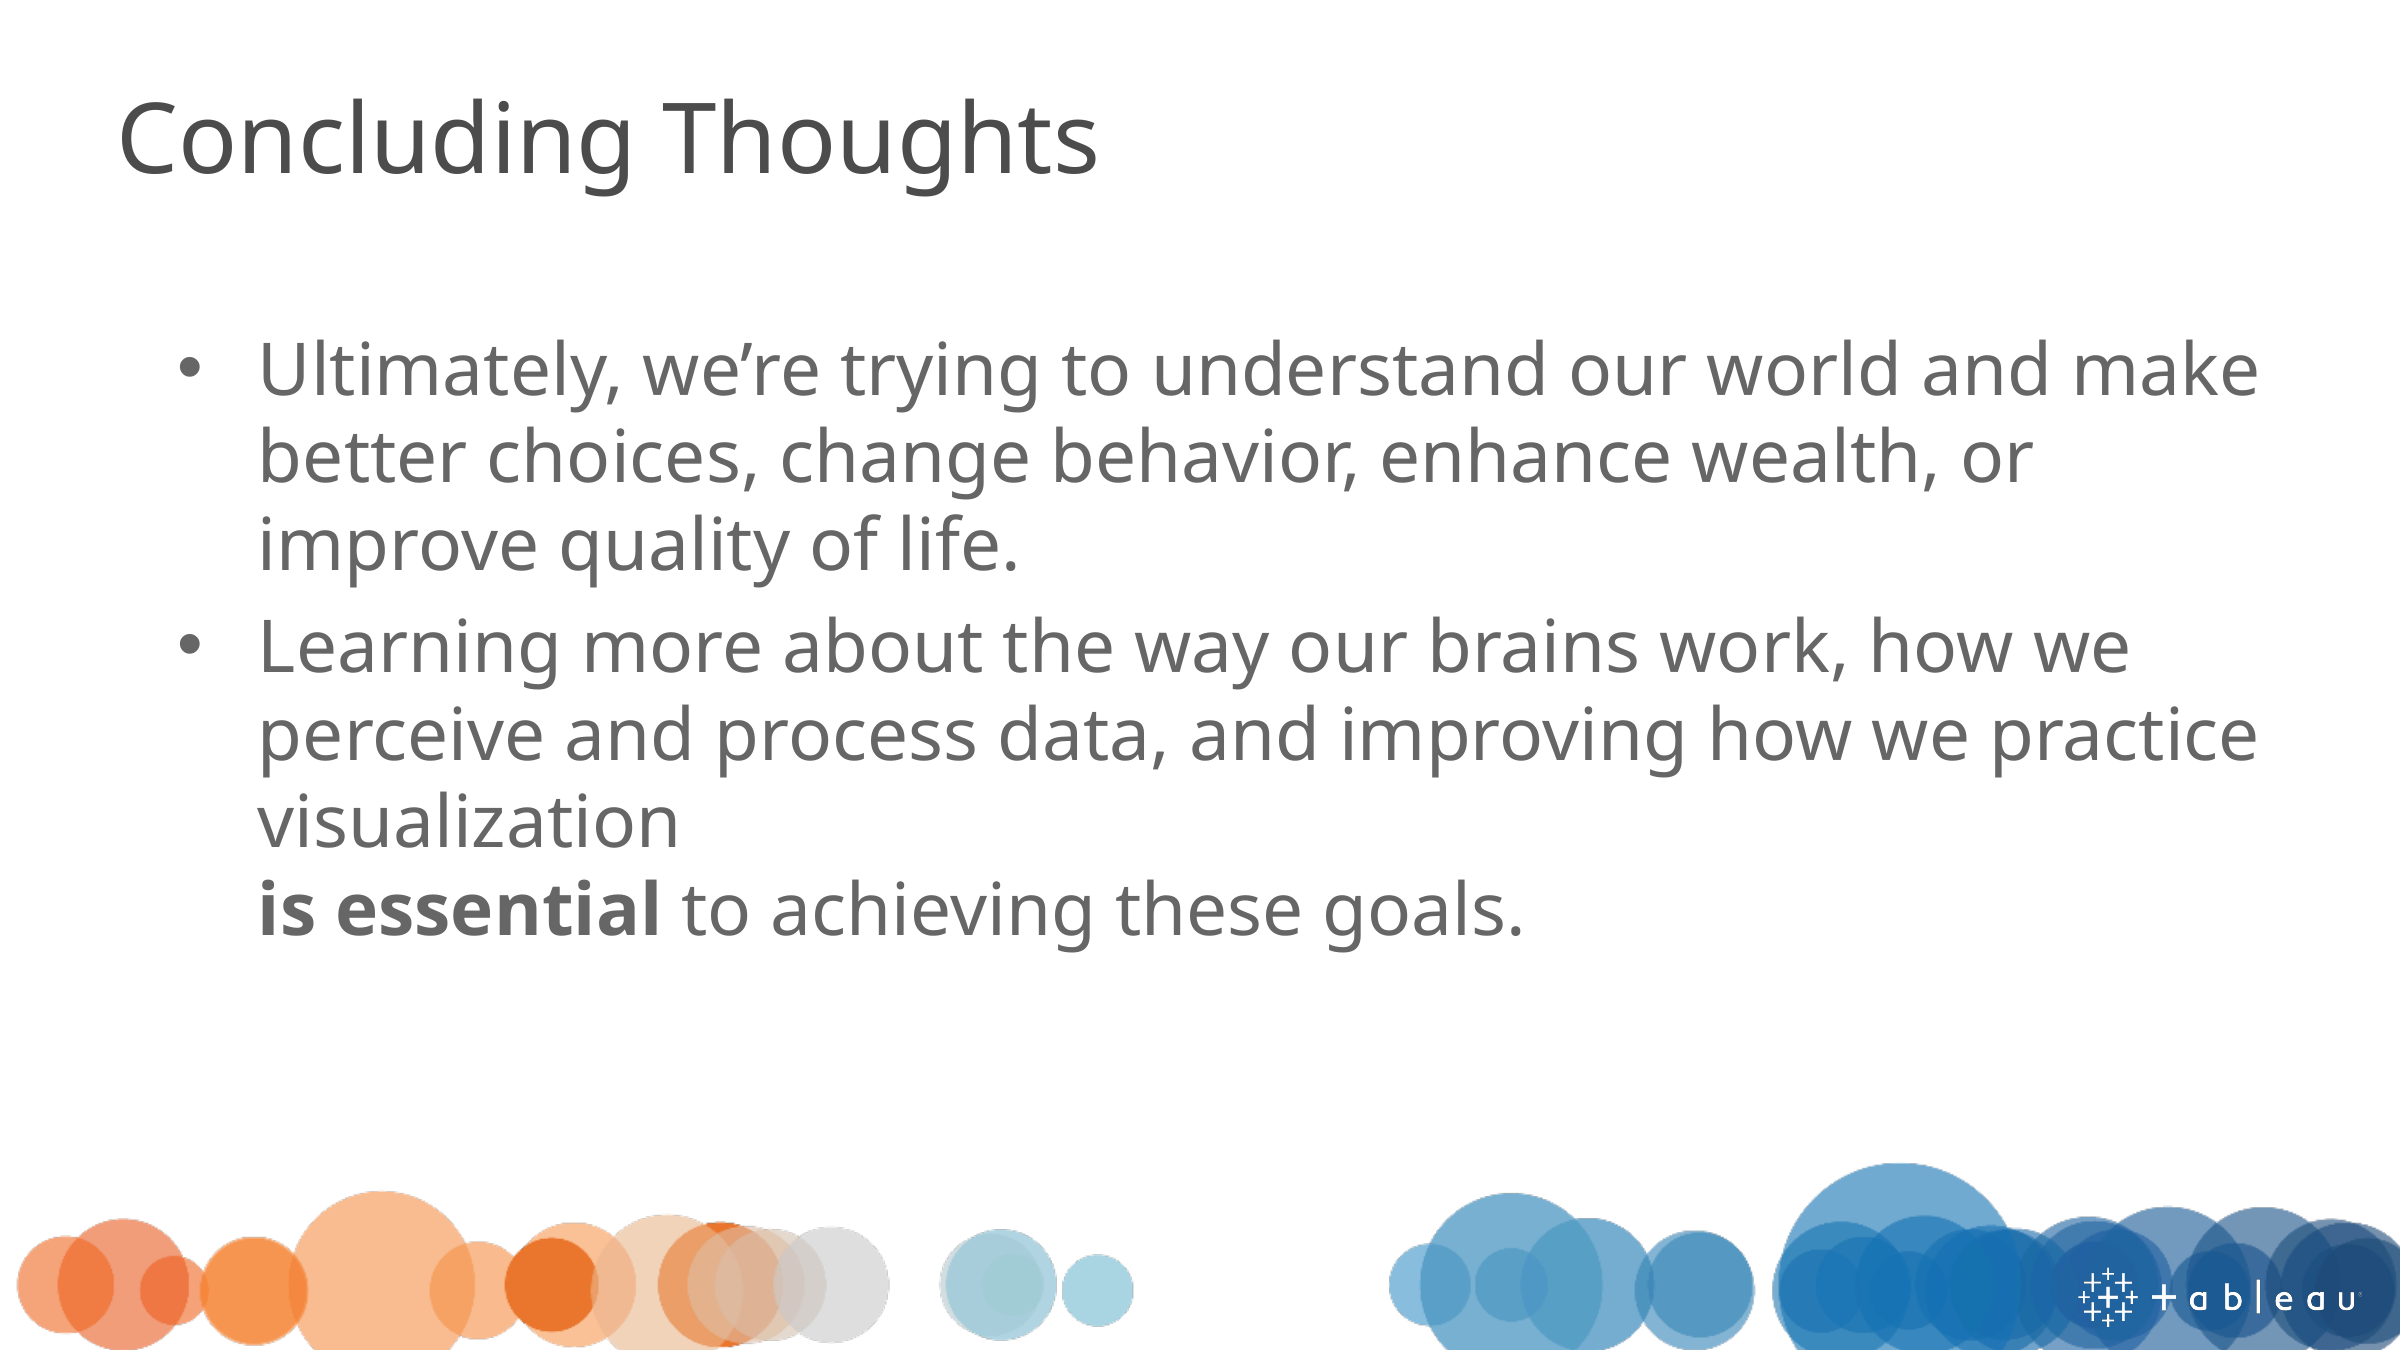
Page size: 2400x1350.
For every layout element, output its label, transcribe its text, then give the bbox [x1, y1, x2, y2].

list Ultimately, we’re trying to understand our world and make better choices, change behavior, enhance wealth, or improve quality of life. Learning more about the way our brains work, how we perceive and process data, and improving how we practice visualization is essential to achieving these goals. [120, 315, 2280, 1206]
picture [0, 1137, 2400, 1350]
title Concluding Thoughts [116, 98, 2290, 194]
